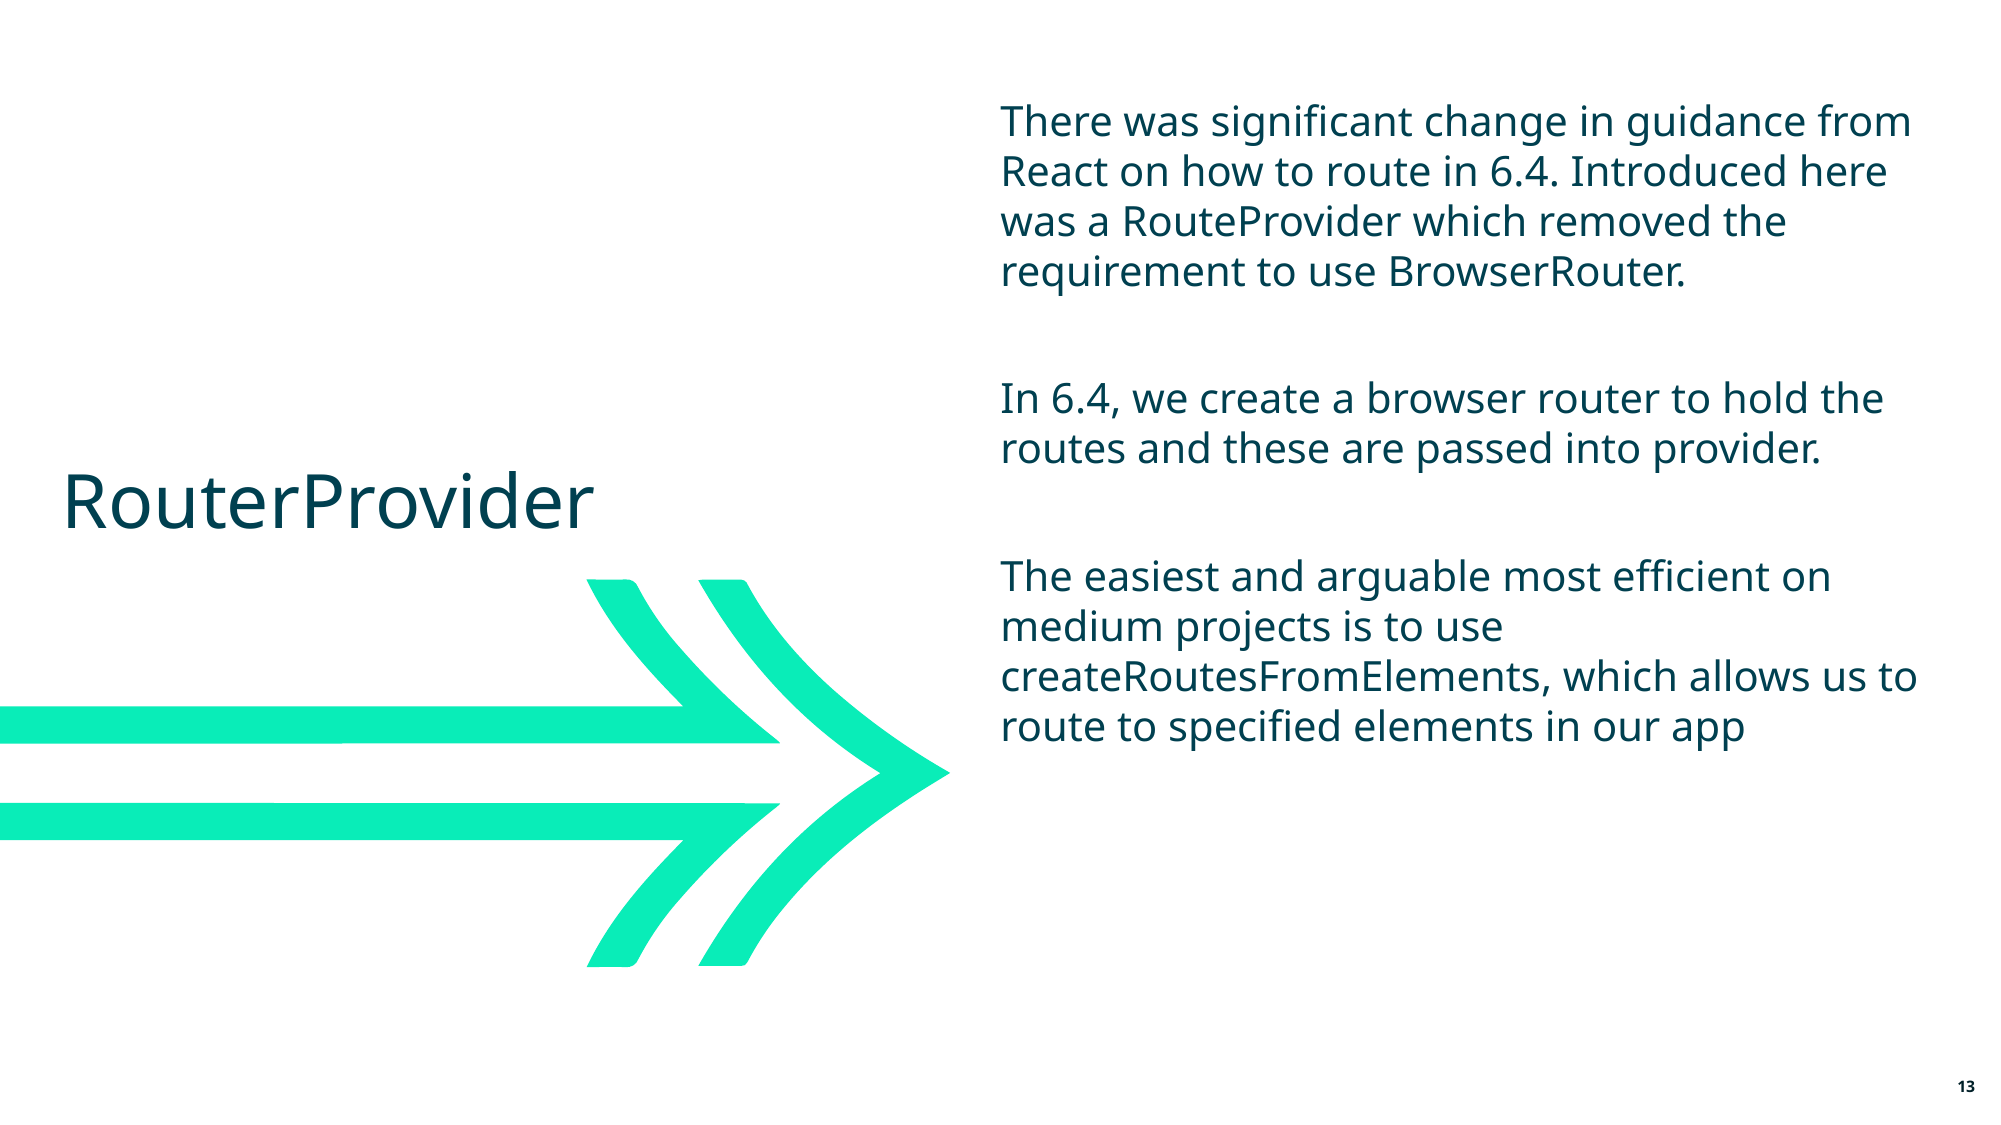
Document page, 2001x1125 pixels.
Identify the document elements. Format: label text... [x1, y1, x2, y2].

list There was significant change in guidance from React on how to route in 6.4. Introduced here was a RouteProvider which removed the requirement to use BrowserRouter. In 6.4, we create a browser router to hold the routes and these are passed into provider. The easiest and arguable most efficient on medium projects is to use createRoutesFromElements, which allows us to route to specified elements in our app [1000, 95, 1939, 1063]
list RouterProvider [61, 64, 703, 544]
slide_number 13 [1846, 1068, 1976, 1098]
